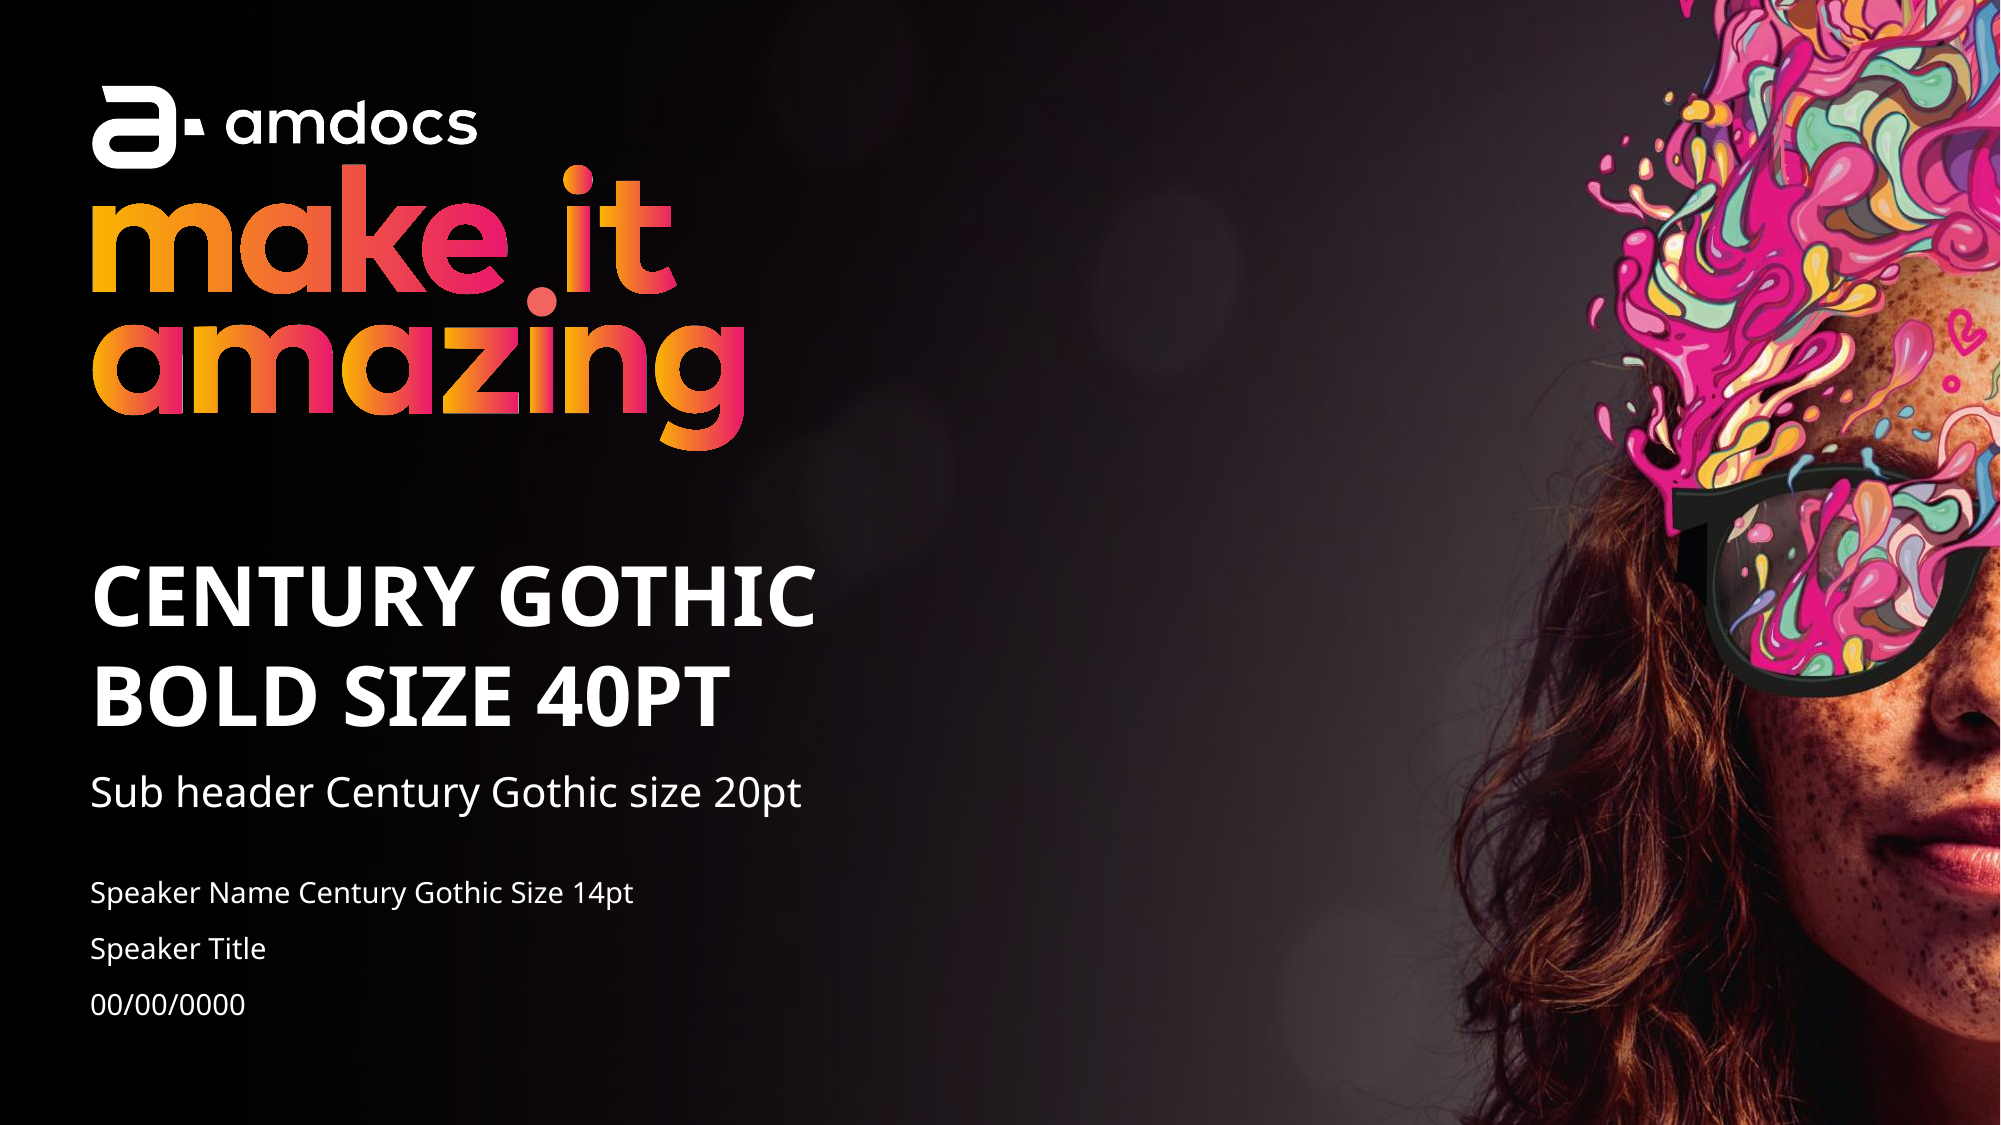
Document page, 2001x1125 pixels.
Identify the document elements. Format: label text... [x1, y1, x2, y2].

title CENTURY GOTHIC BOLD SIZE 40PT [90, 540, 1014, 743]
list Sub header Century Gothic size 20pt [90, 765, 1014, 852]
picture [0, 0, 2001, 1125]
subtitle Speaker Name Century Gothic Size 14pt Speaker Title 00/00/0000 [90, 874, 855, 998]
